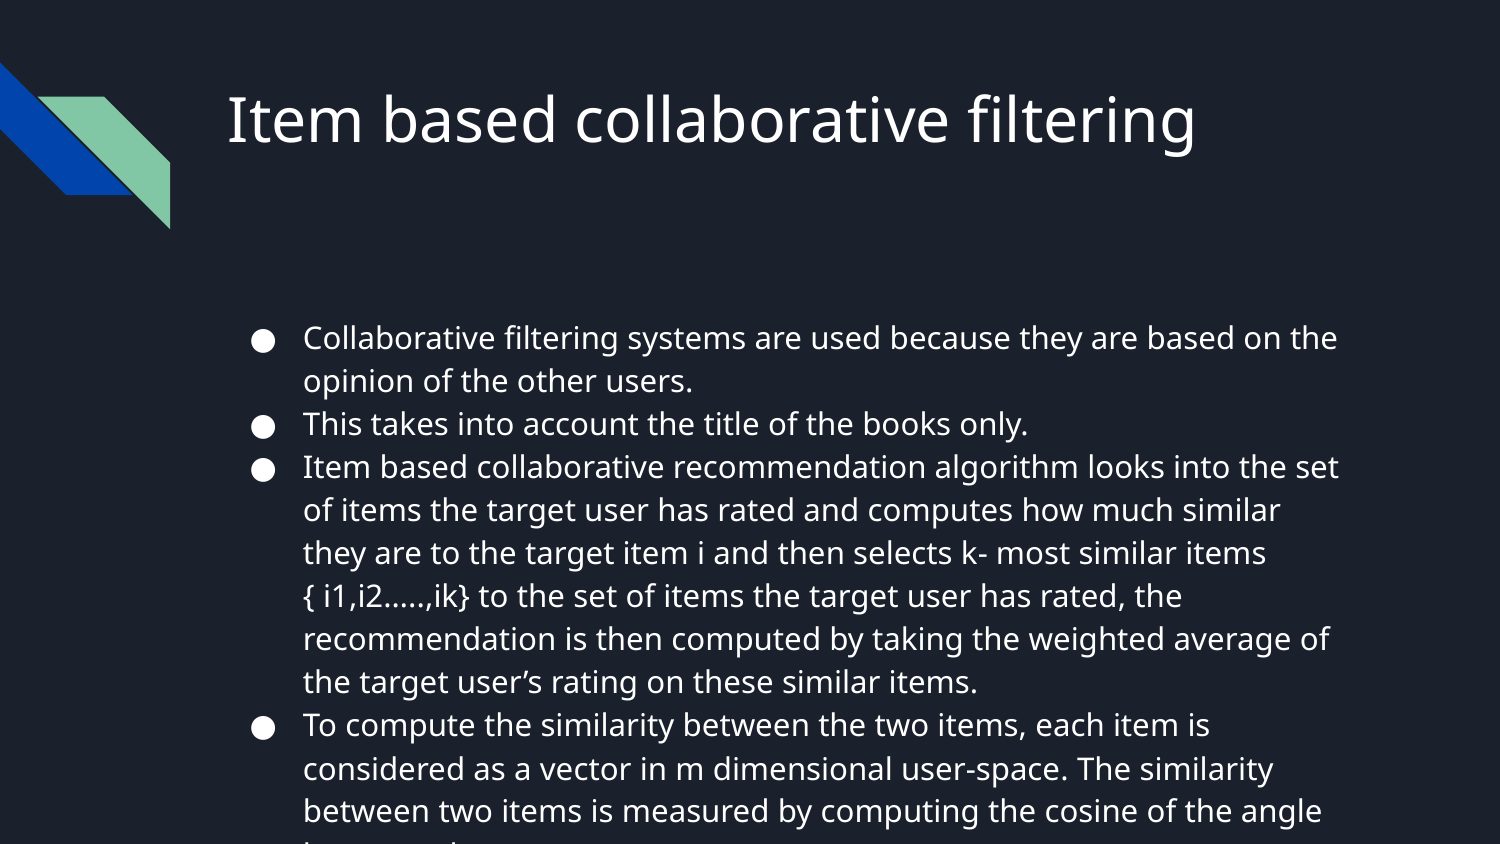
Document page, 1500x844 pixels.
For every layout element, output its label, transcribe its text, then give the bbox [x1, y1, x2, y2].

title Item based collaborative filtering [212, 64, 1368, 215]
list Collaborative filtering systems are used because they are based on the opinion of the other users. This takes into account the title of the books only. Item based collaborative recommendation algorithm looks into the set of items the target user has rated and computes how much similar they are to the target item i and then selects k- most similar items { i1,i2…..,ik} to the set of items the target user has rated, the recommendation is then computed by taking the weighted average of the target user’s rating on these similar items. To compute the similarity between the two items, each item is considered as a vector in m dimensional user-space. The similarity between two items is measured by computing the cosine of the angle between the two vectors. [212, 297, 1368, 776]
